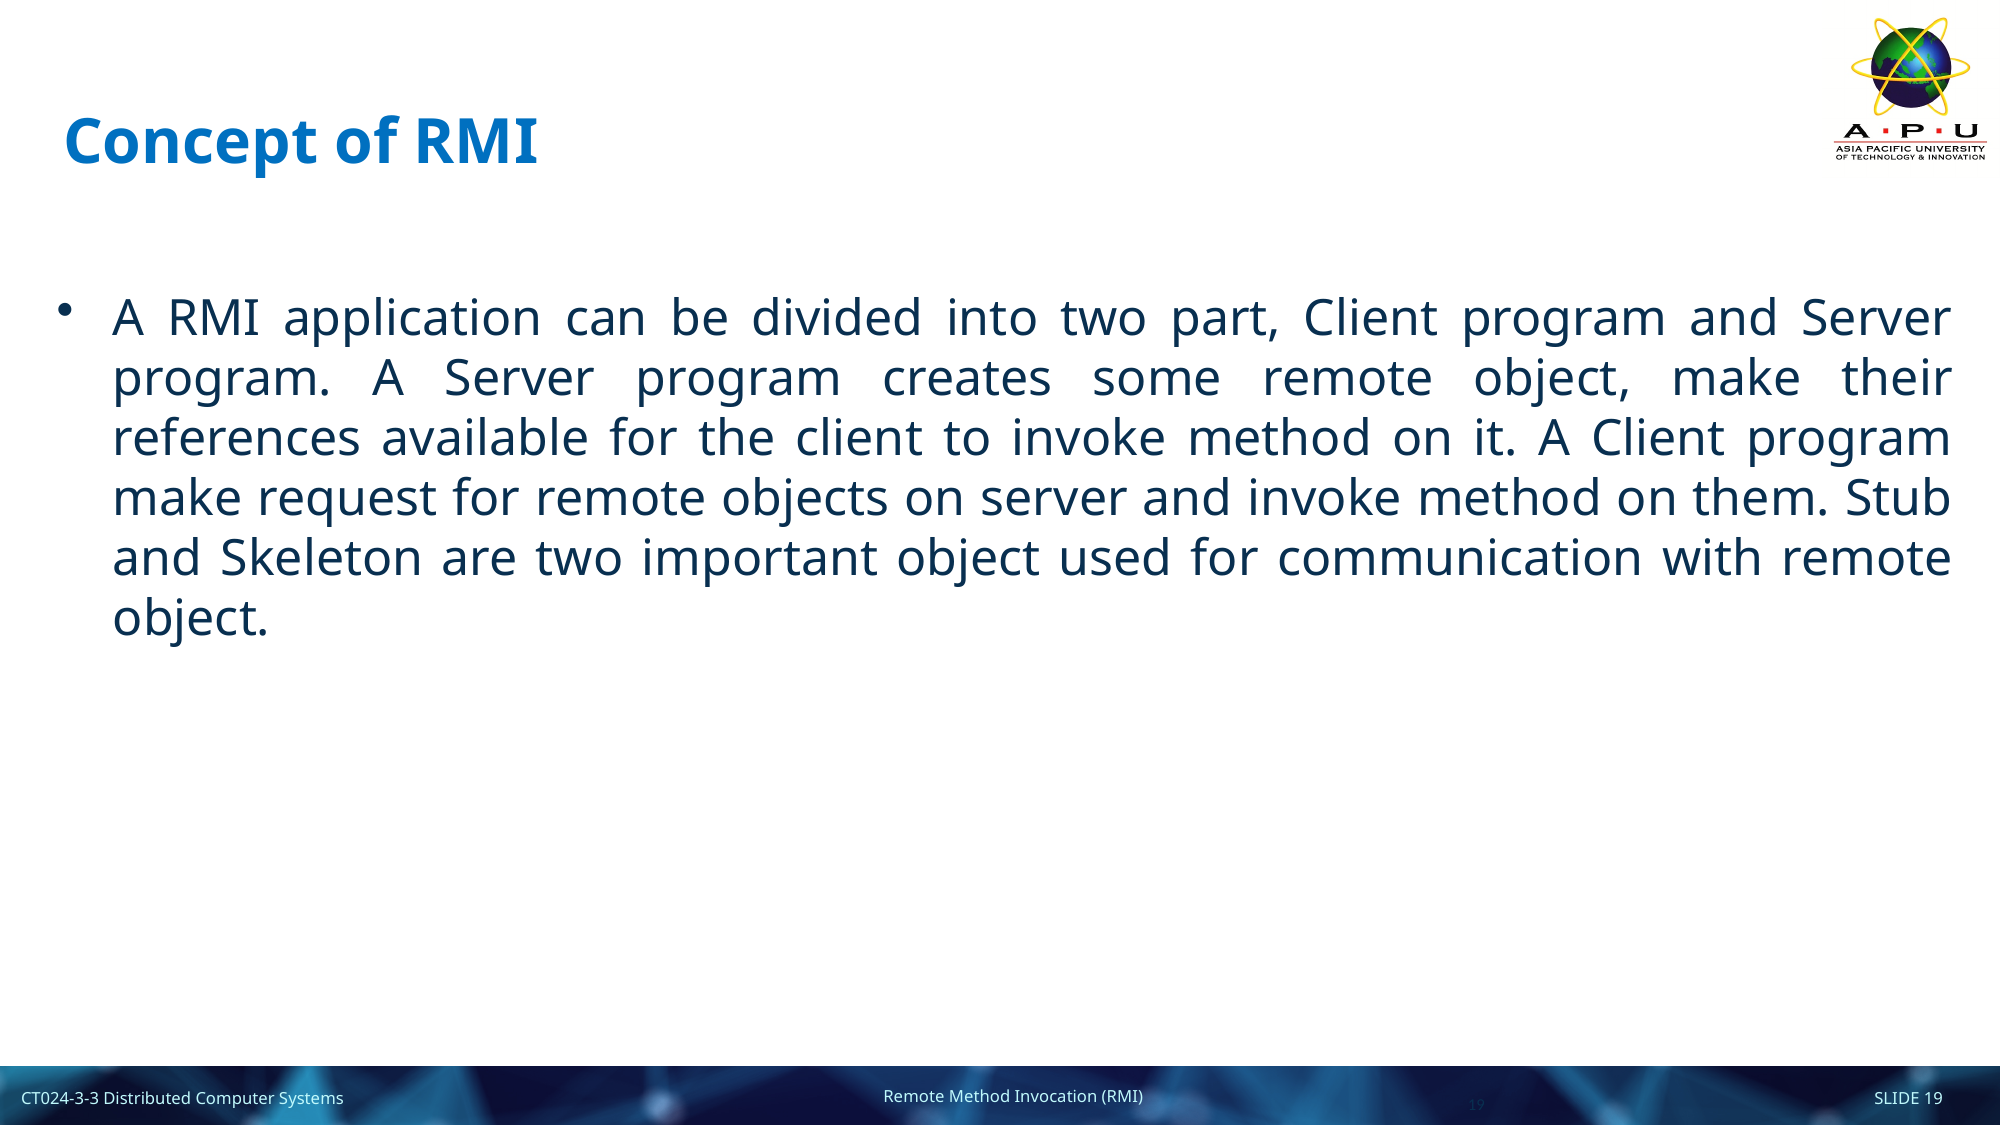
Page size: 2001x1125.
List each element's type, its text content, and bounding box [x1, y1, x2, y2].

list A RMI application can be divided into two part, Client program and Server program. A Server program creates some remote object, make their references available for the client to invoke method on it. A Client program make request for remote objects on server and invoke method on them. Stub and Skeleton are two important object used for communication with remote object. [41, 278, 1969, 1021]
footer 19 [1025, 1086, 1500, 1125]
picture [1822, 0, 2000, 178]
picture [0, 1066, 2000, 1125]
title Concept of RMI [48, 45, 1764, 233]
